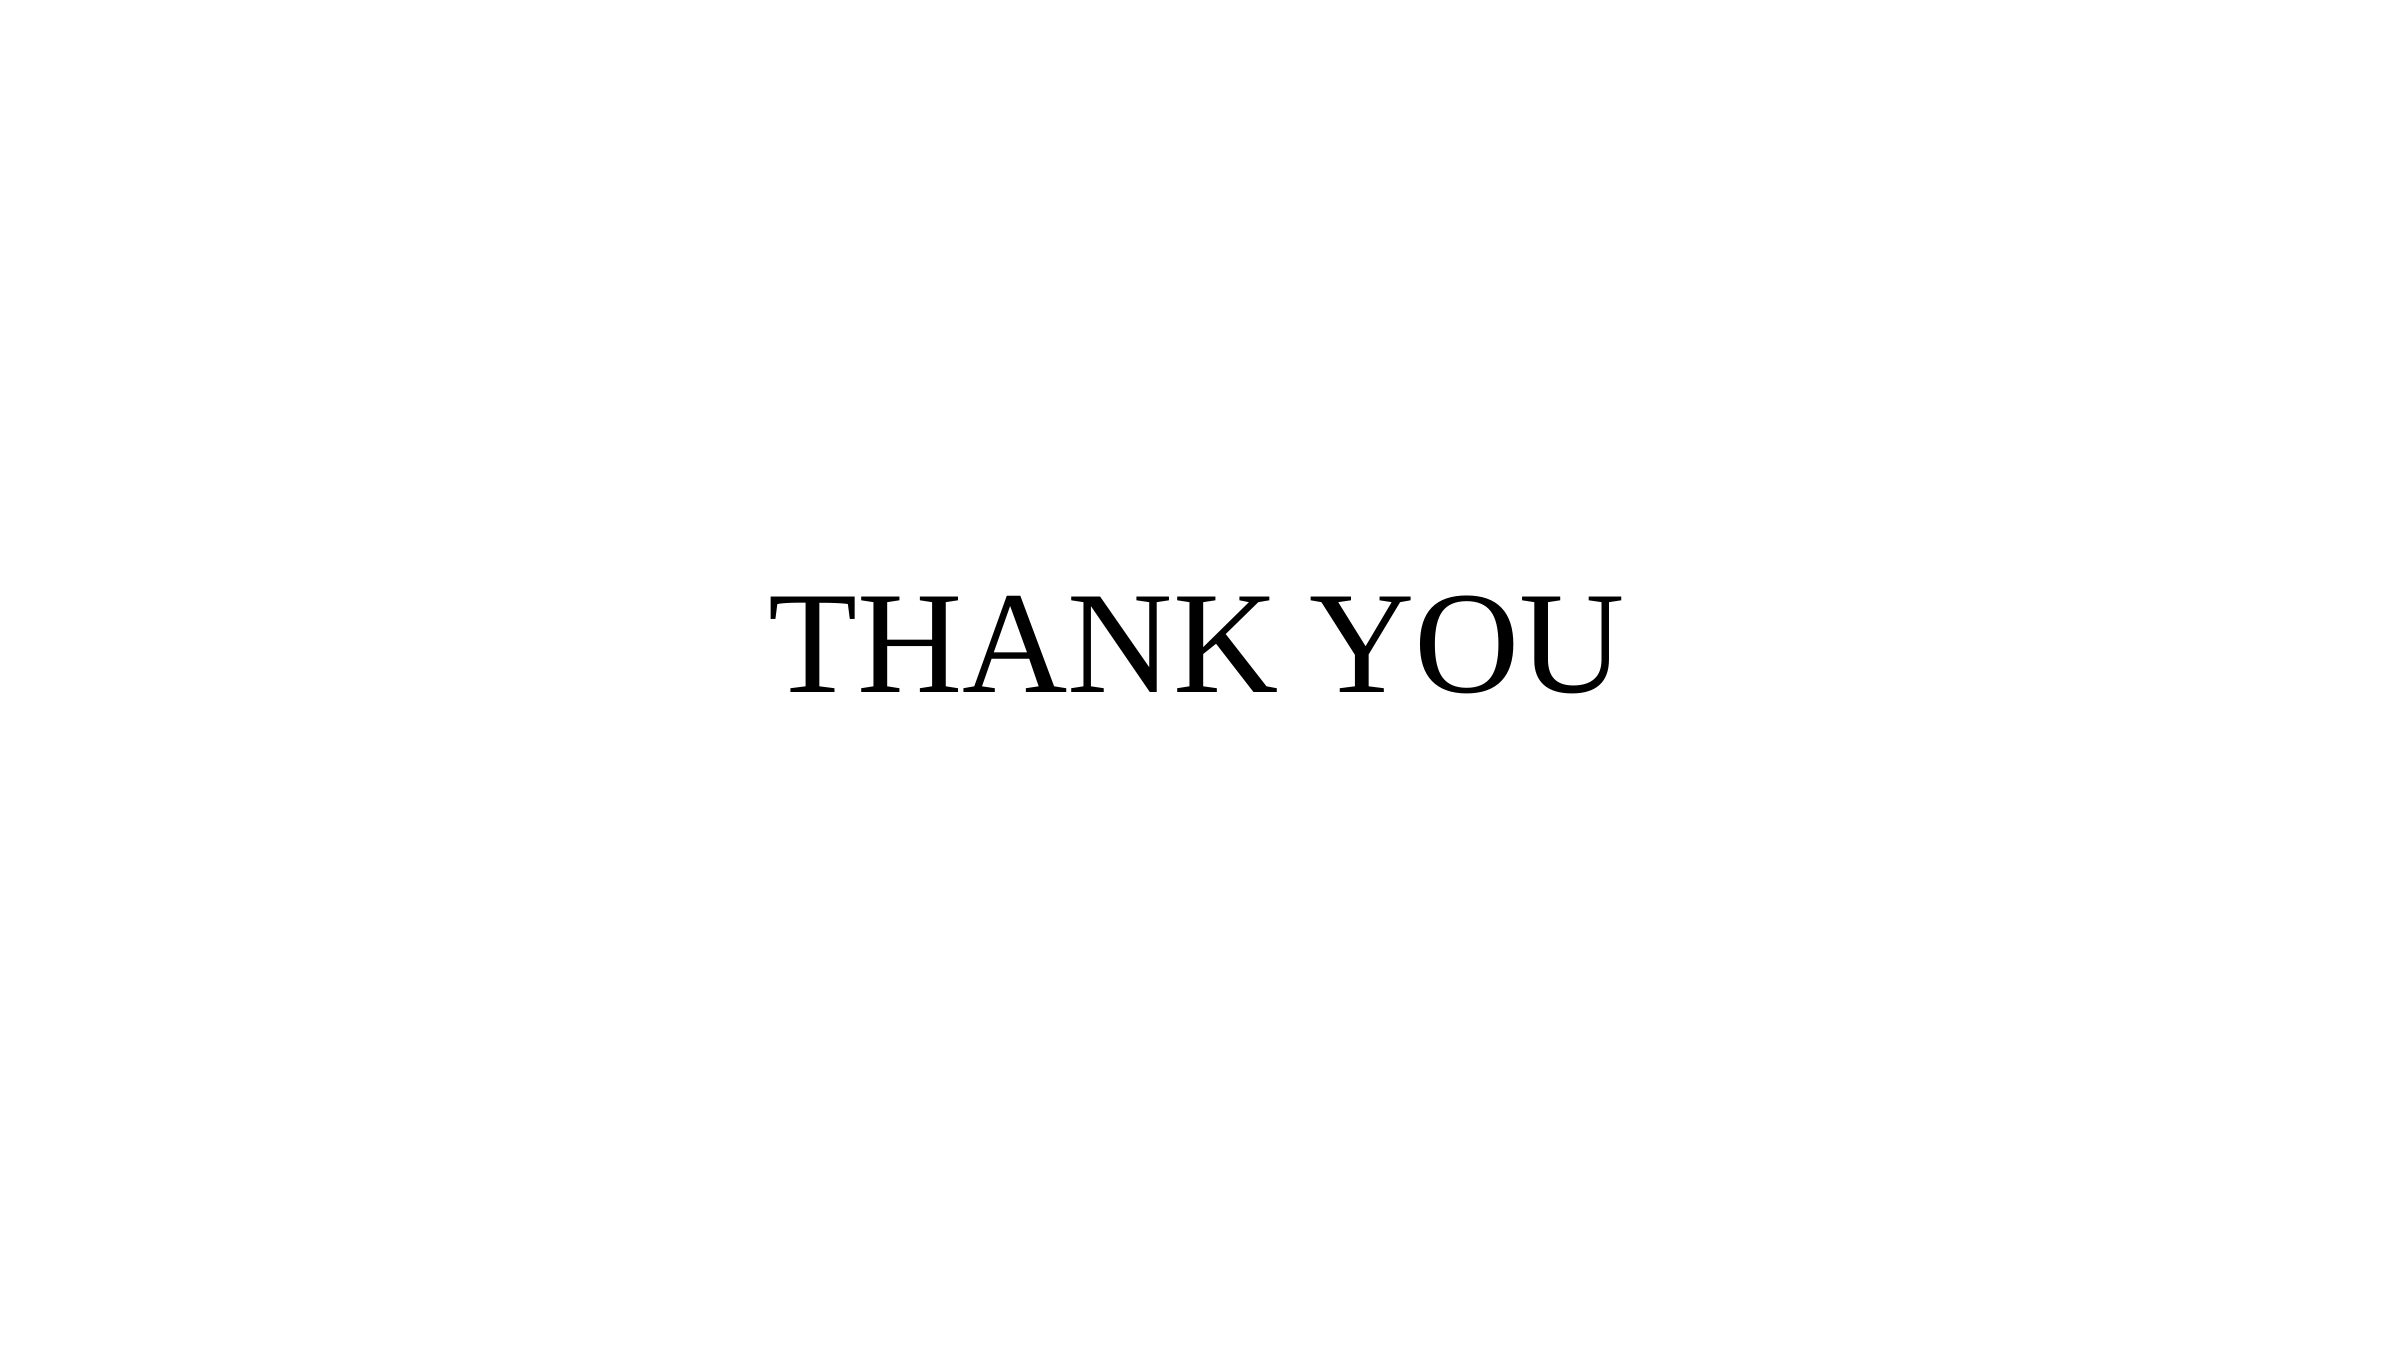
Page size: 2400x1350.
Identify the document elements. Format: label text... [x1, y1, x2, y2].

text_box THANK YOU [753, 539, 2119, 729]
